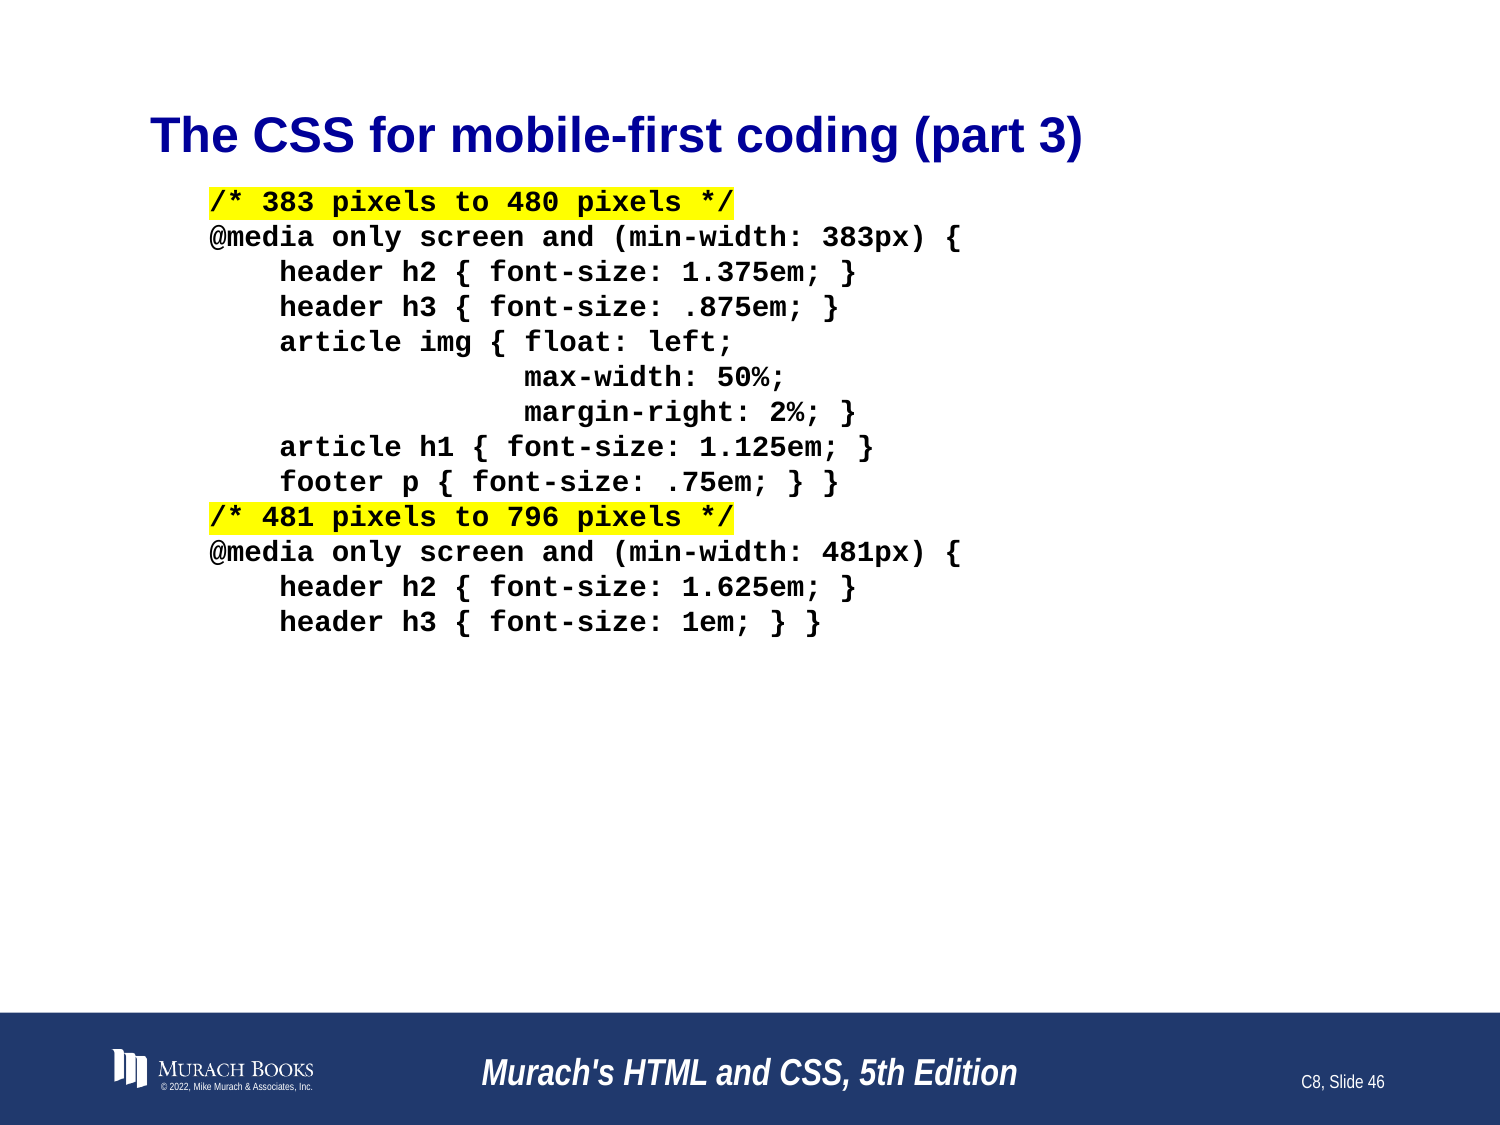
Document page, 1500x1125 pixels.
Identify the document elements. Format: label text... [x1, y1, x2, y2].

list /* 383 pixels to 480 pixels */ @media only screen and (min-width: 383px) { header h2 { font-size: 1.375em; } header h3 { font-size: .875em; } article img { float: left; max-width: 50%; margin-right: 2%; } article h1 { font-size: 1.125em; } footer p { font-size: .75em; } } /* 481 pixels to 796 pixels */ @media only screen and (min-width: 481px) { header h2 { font-size: 1.625em; } header h3 { font-size: 1em; } } [137, 174, 1375, 975]
title The CSS for mobile-first coding (part 3) [150, 102, 1350, 164]
slide_number Murach's HTML and CSS, 5th Edition [463, 1025, 1050, 1100]
footer © 2022, Mike Murach & Associates, Inc. [12, 1025, 463, 1100]
slide_number C8, Slide 46 [1087, 1025, 1400, 1100]
